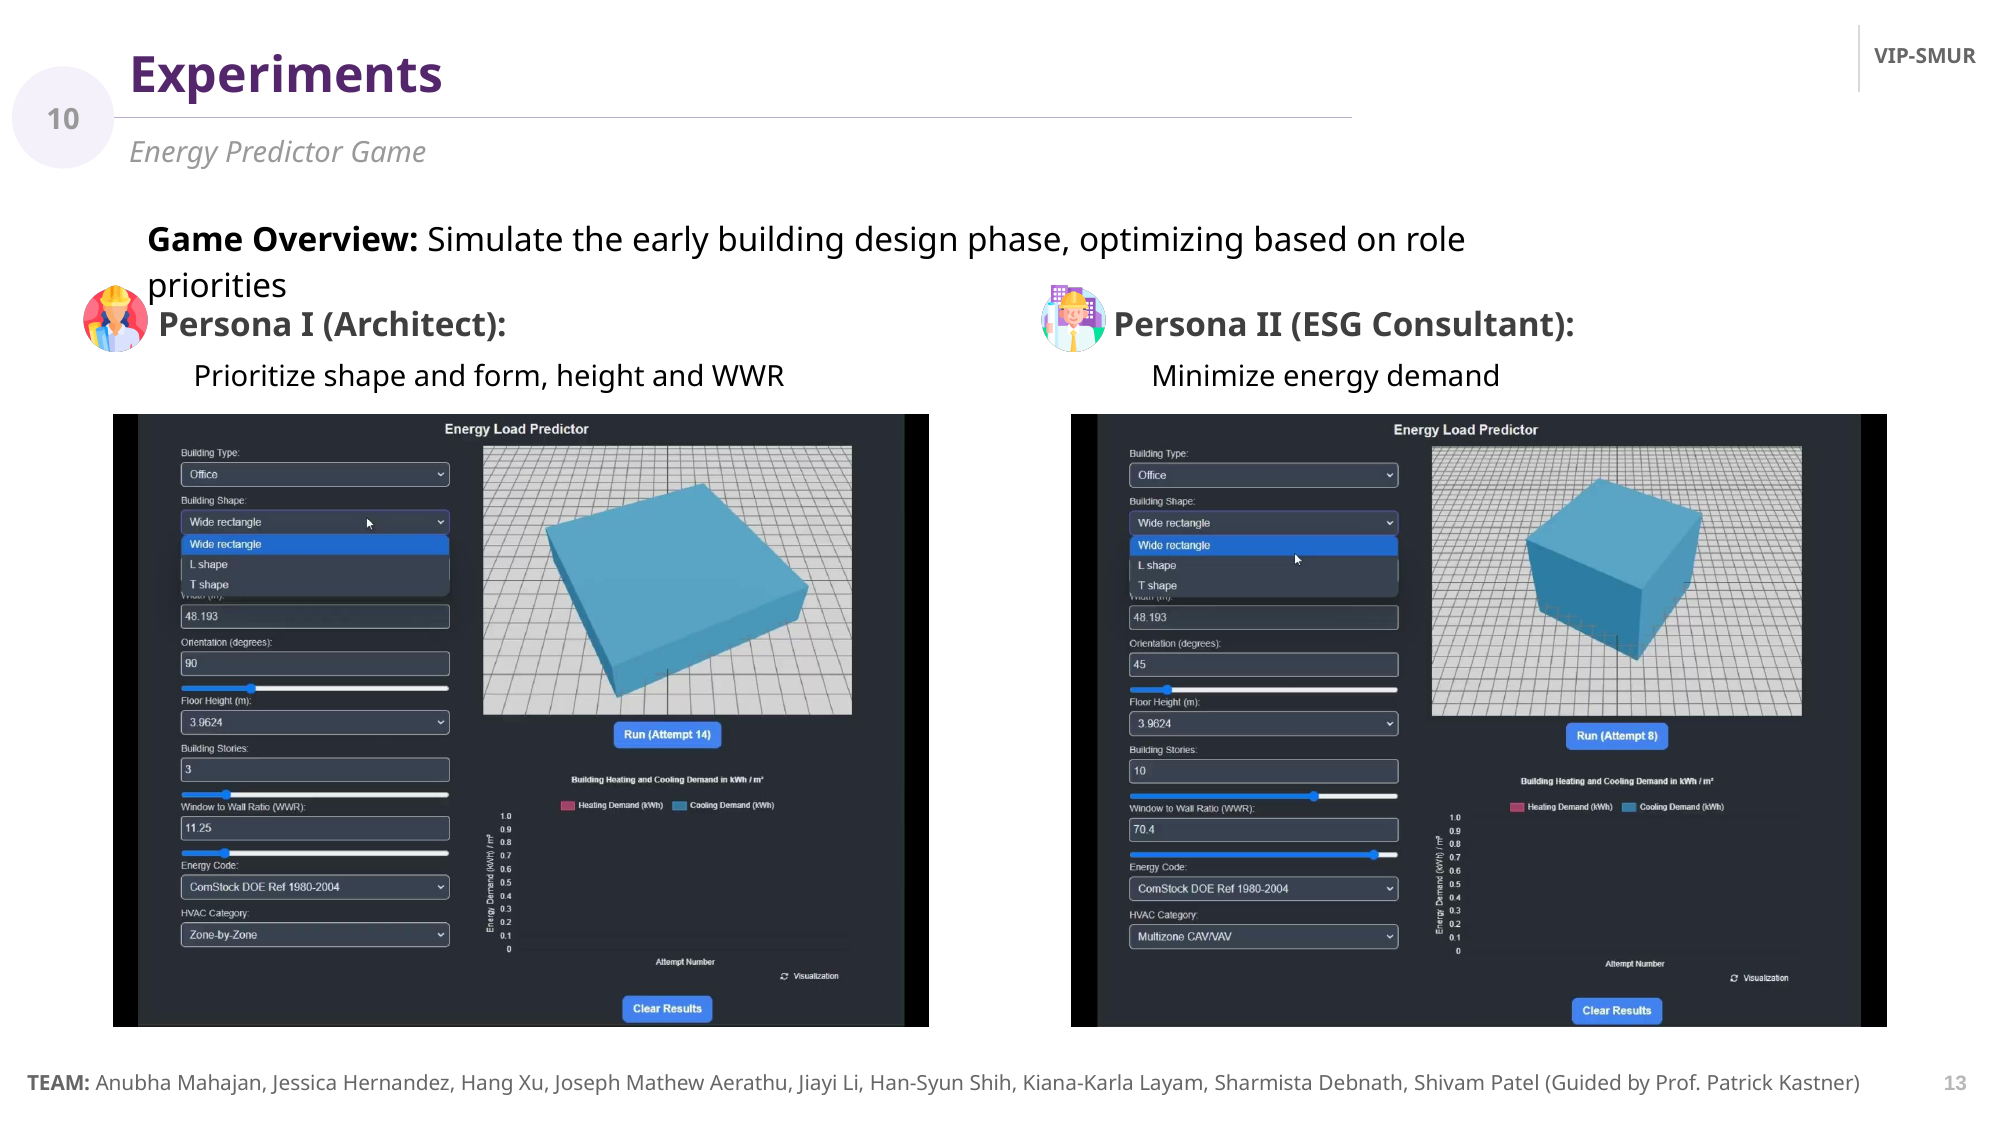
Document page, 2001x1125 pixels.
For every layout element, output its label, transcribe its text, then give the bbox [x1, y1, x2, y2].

picture [113, 414, 929, 1027]
text_box Minimize energy demand [1136, 336, 1888, 414]
text_box Persona II (ESG Consultant): [1098, 282, 1836, 362]
text_box Game Overview: Simulate the early building design phase, optimizing based on role priorities [131, 197, 1581, 319]
text_box Prioritize shape and form, height and WWR [178, 336, 930, 414]
text_box Energy Predictor Game [114, 117, 1930, 220]
text_box Experiments [114, 27, 1609, 117]
picture [82, 285, 149, 352]
picture [1040, 285, 1107, 352]
text_box 10 [11, 66, 115, 169]
picture [1070, 414, 1887, 1027]
text_box Persona I (Architect): [143, 319, 881, 360]
